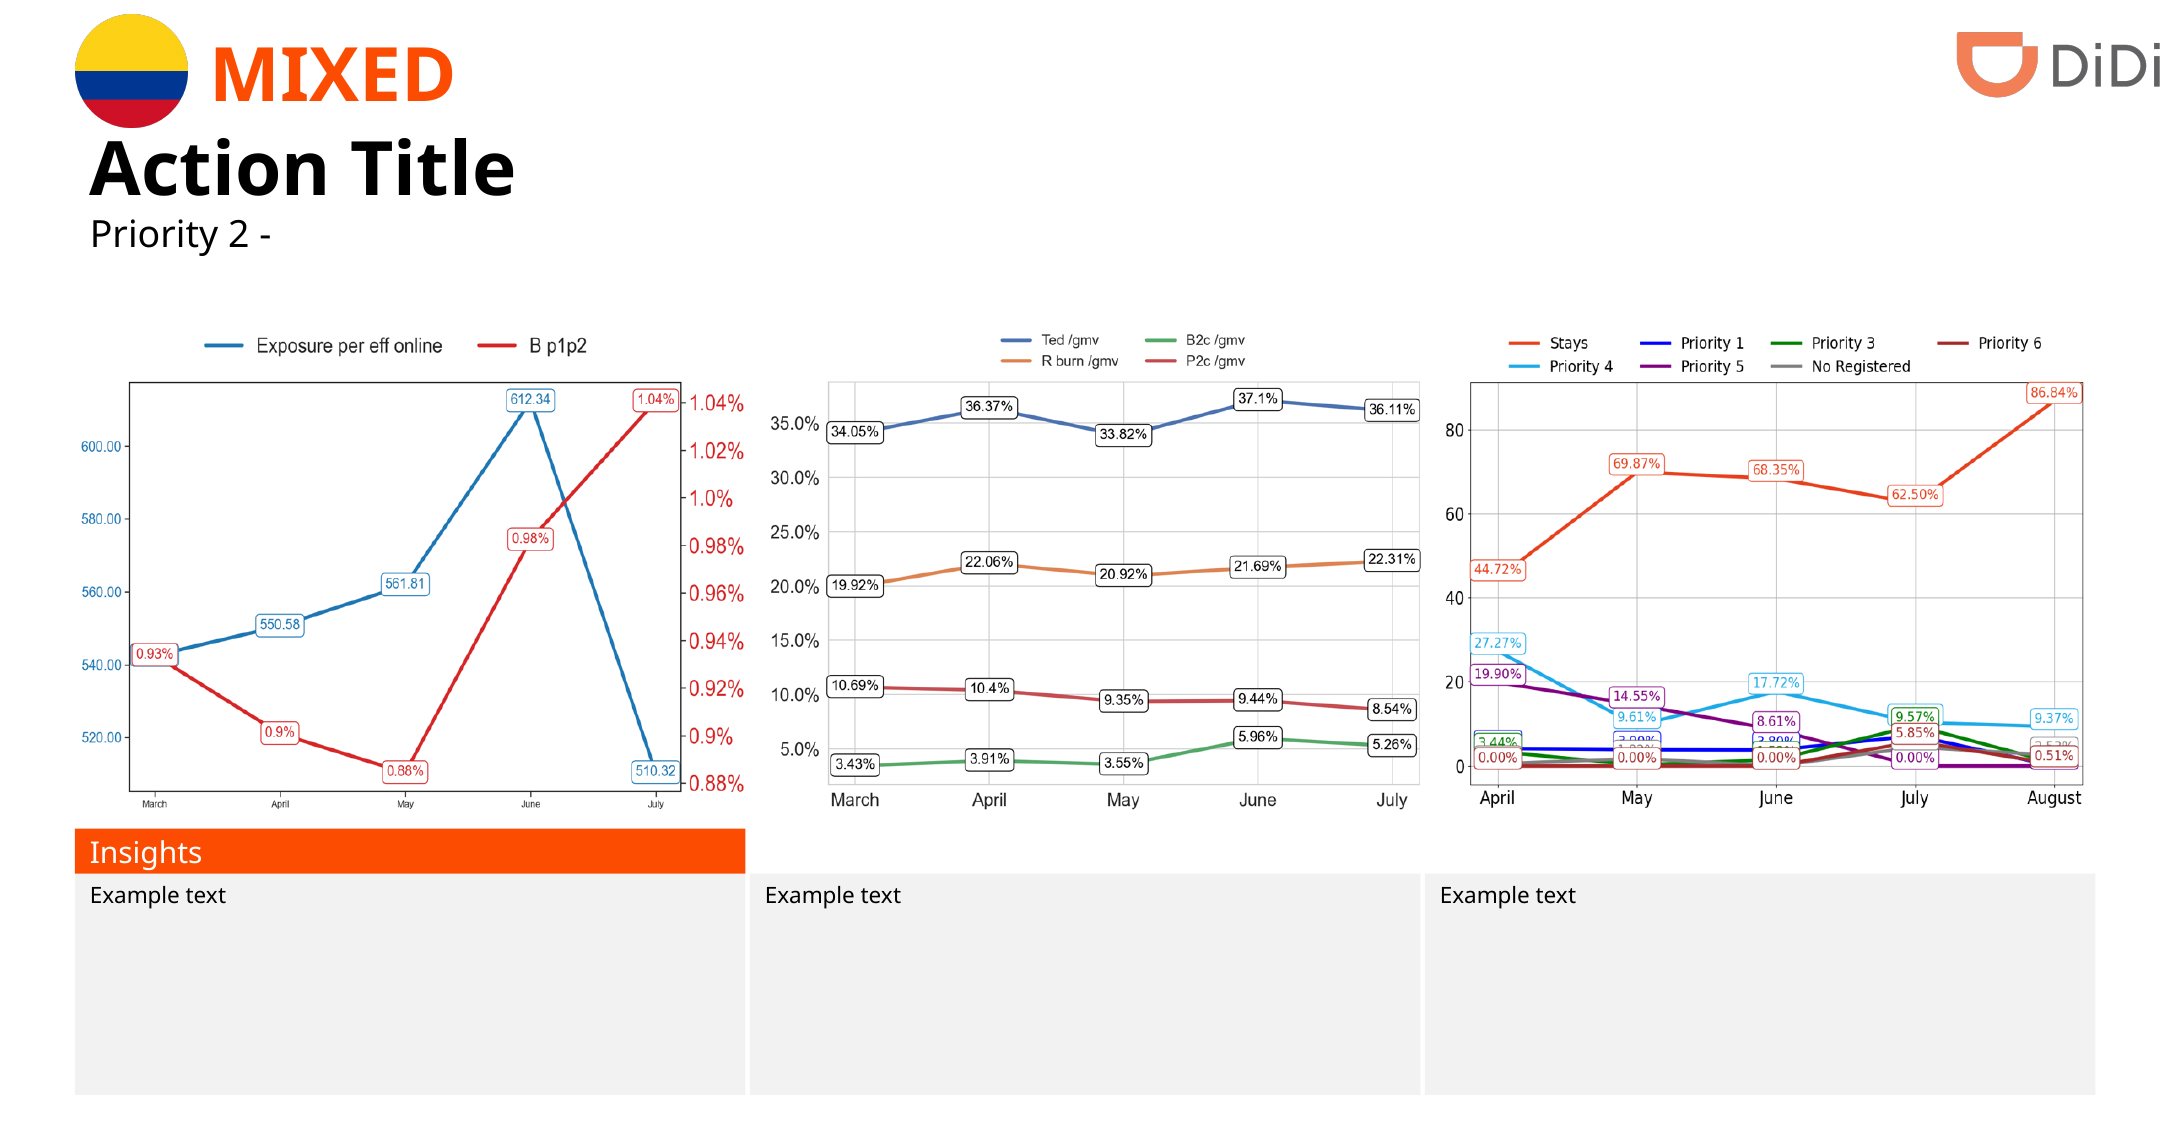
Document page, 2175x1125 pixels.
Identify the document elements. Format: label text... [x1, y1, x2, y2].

text_box Example text [74, 874, 746, 1095]
text_box Insights [74, 837, 746, 874]
text_box Priority 2 - [74, 202, 2175, 263]
picture [1949, 1, 2175, 129]
text_box Example text [1424, 873, 2096, 1095]
picture [74, 14, 188, 128]
text_box Action Title [74, 127, 2175, 202]
text_box MIXED [194, 15, 1800, 127]
text_box Example text [749, 873, 1421, 1095]
picture [74, 322, 2101, 829]
